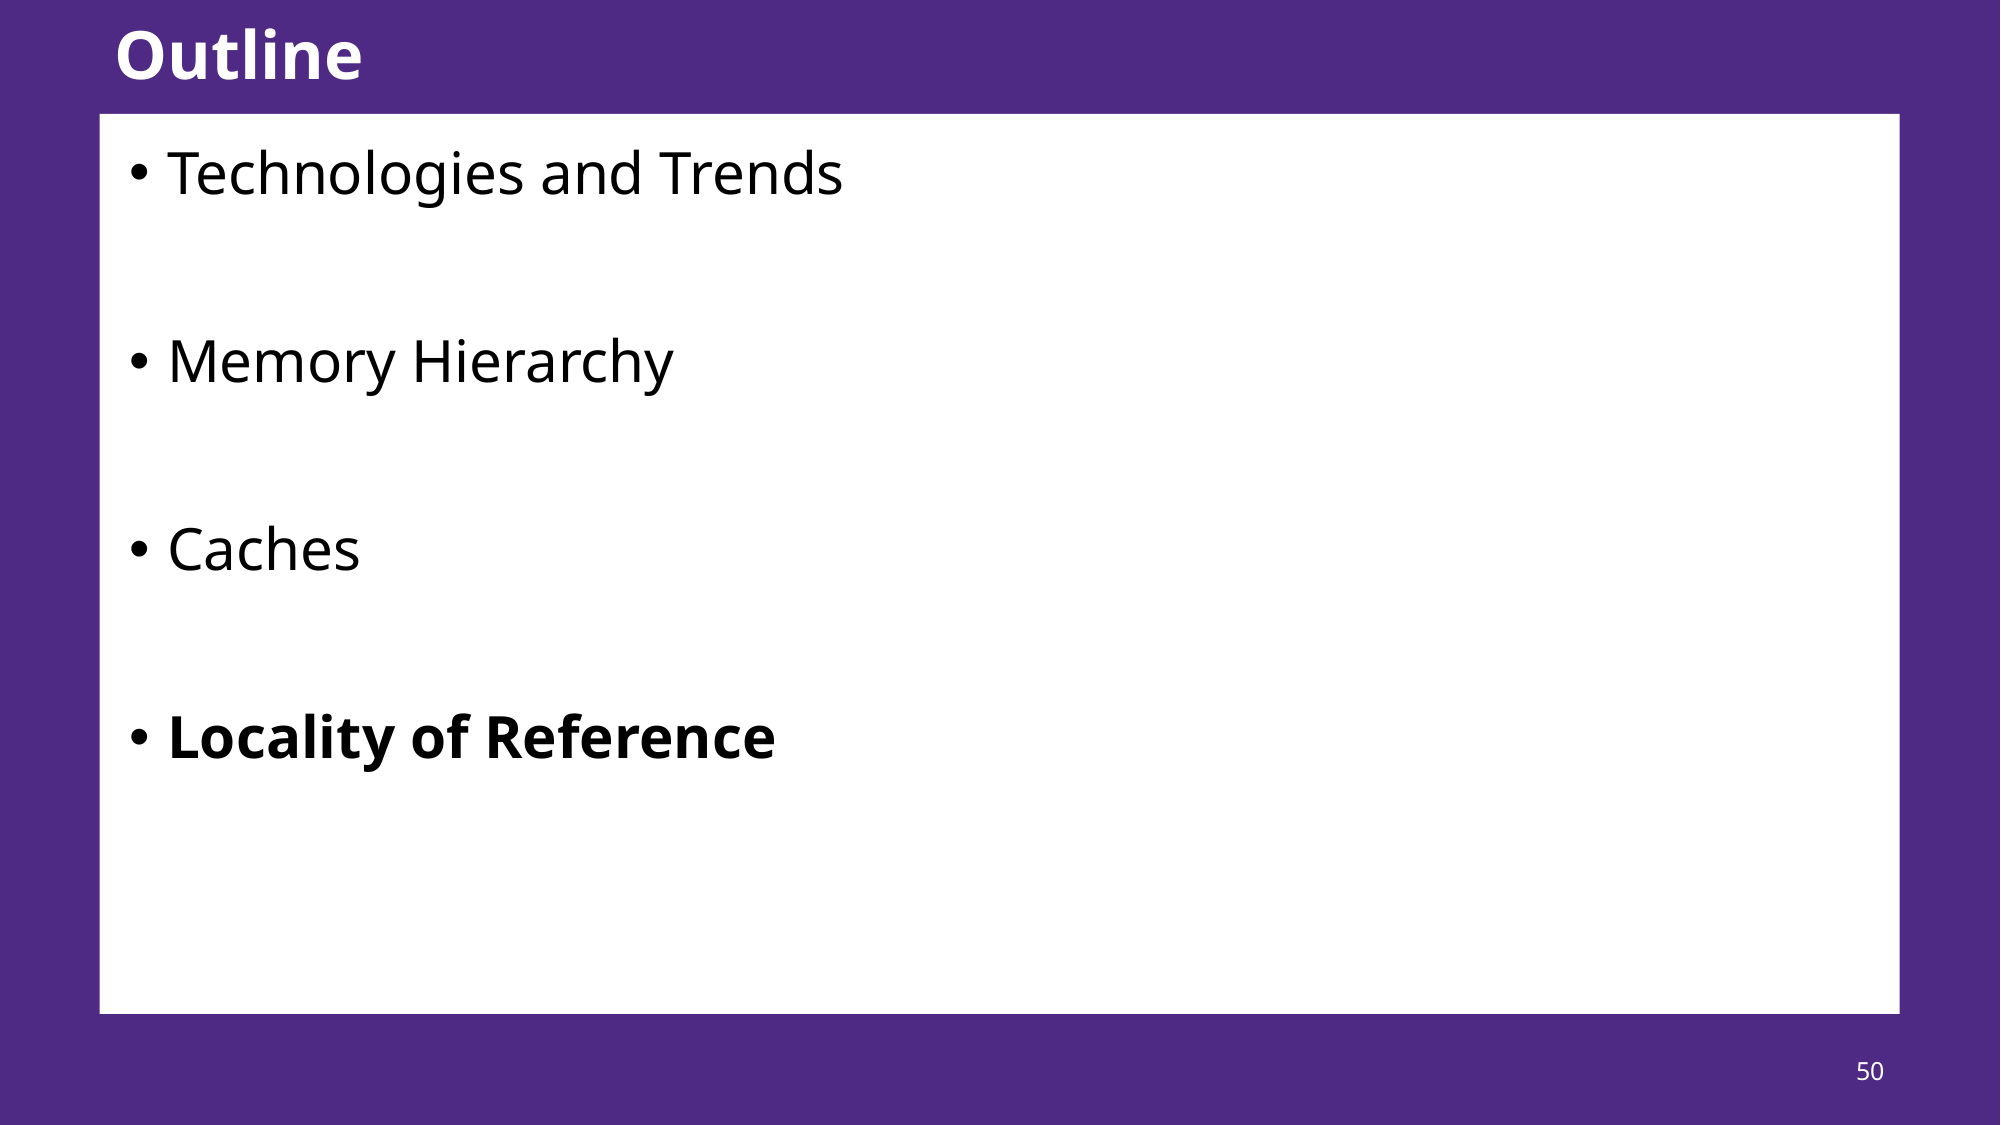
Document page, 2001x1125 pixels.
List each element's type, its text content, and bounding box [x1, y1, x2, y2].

slide_number 50 [1749, 1042, 1900, 1103]
list Technologies and Trends Memory Hierarchy Caches Locality of Reference [99, 114, 1900, 1014]
title Outline [99, 1, 1900, 114]
